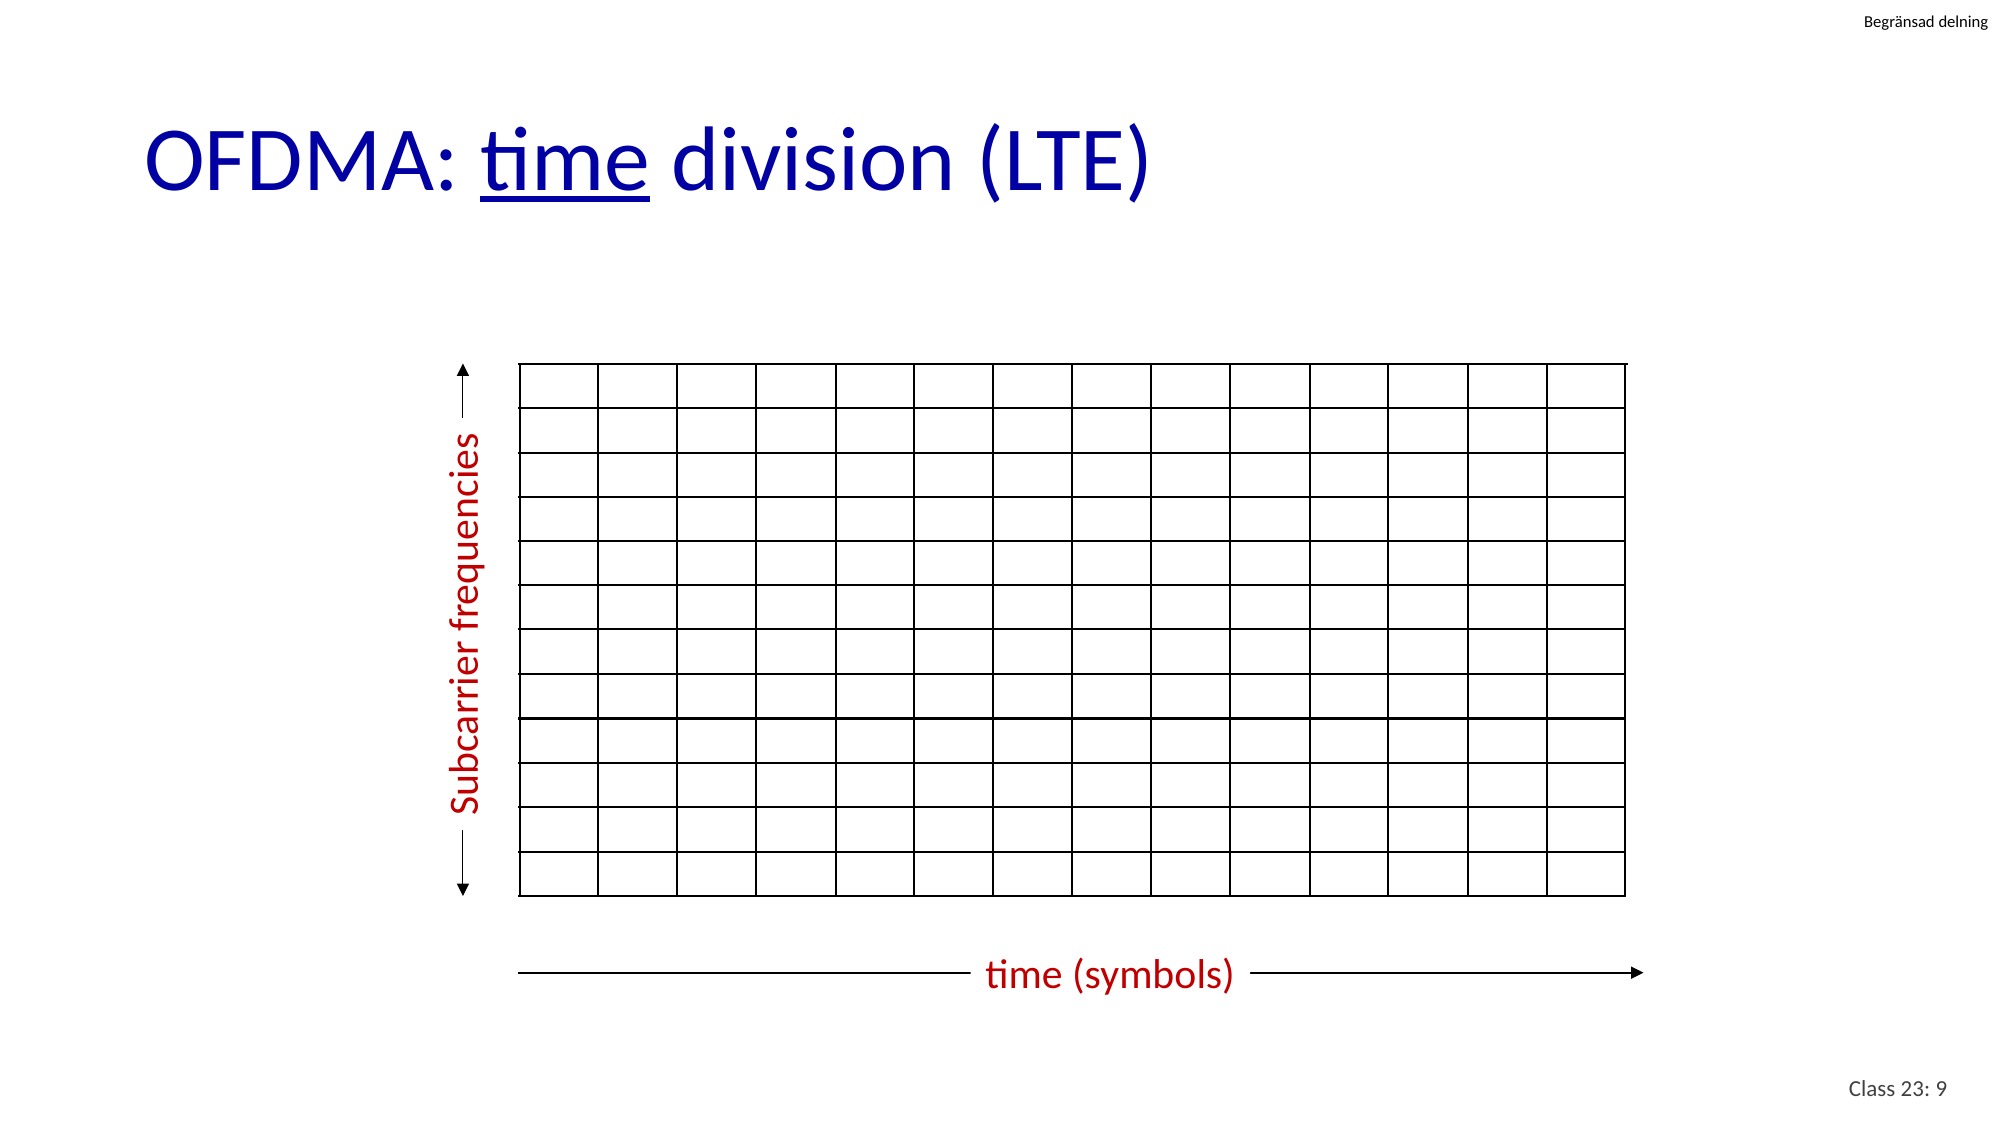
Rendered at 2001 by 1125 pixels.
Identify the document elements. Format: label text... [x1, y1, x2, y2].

slide_number Class 23: 9 [1512, 1056, 1963, 1117]
text_box time (symbols) [970, 939, 1251, 972]
title OFDMA: time division (LTE) [129, 87, 1855, 235]
text_box Subcarrier frequencies [464, 418, 494, 831]
text_box time (symbols) [970, 973, 1251, 1004]
text_box Subcarrier frequencies [428, 418, 462, 831]
